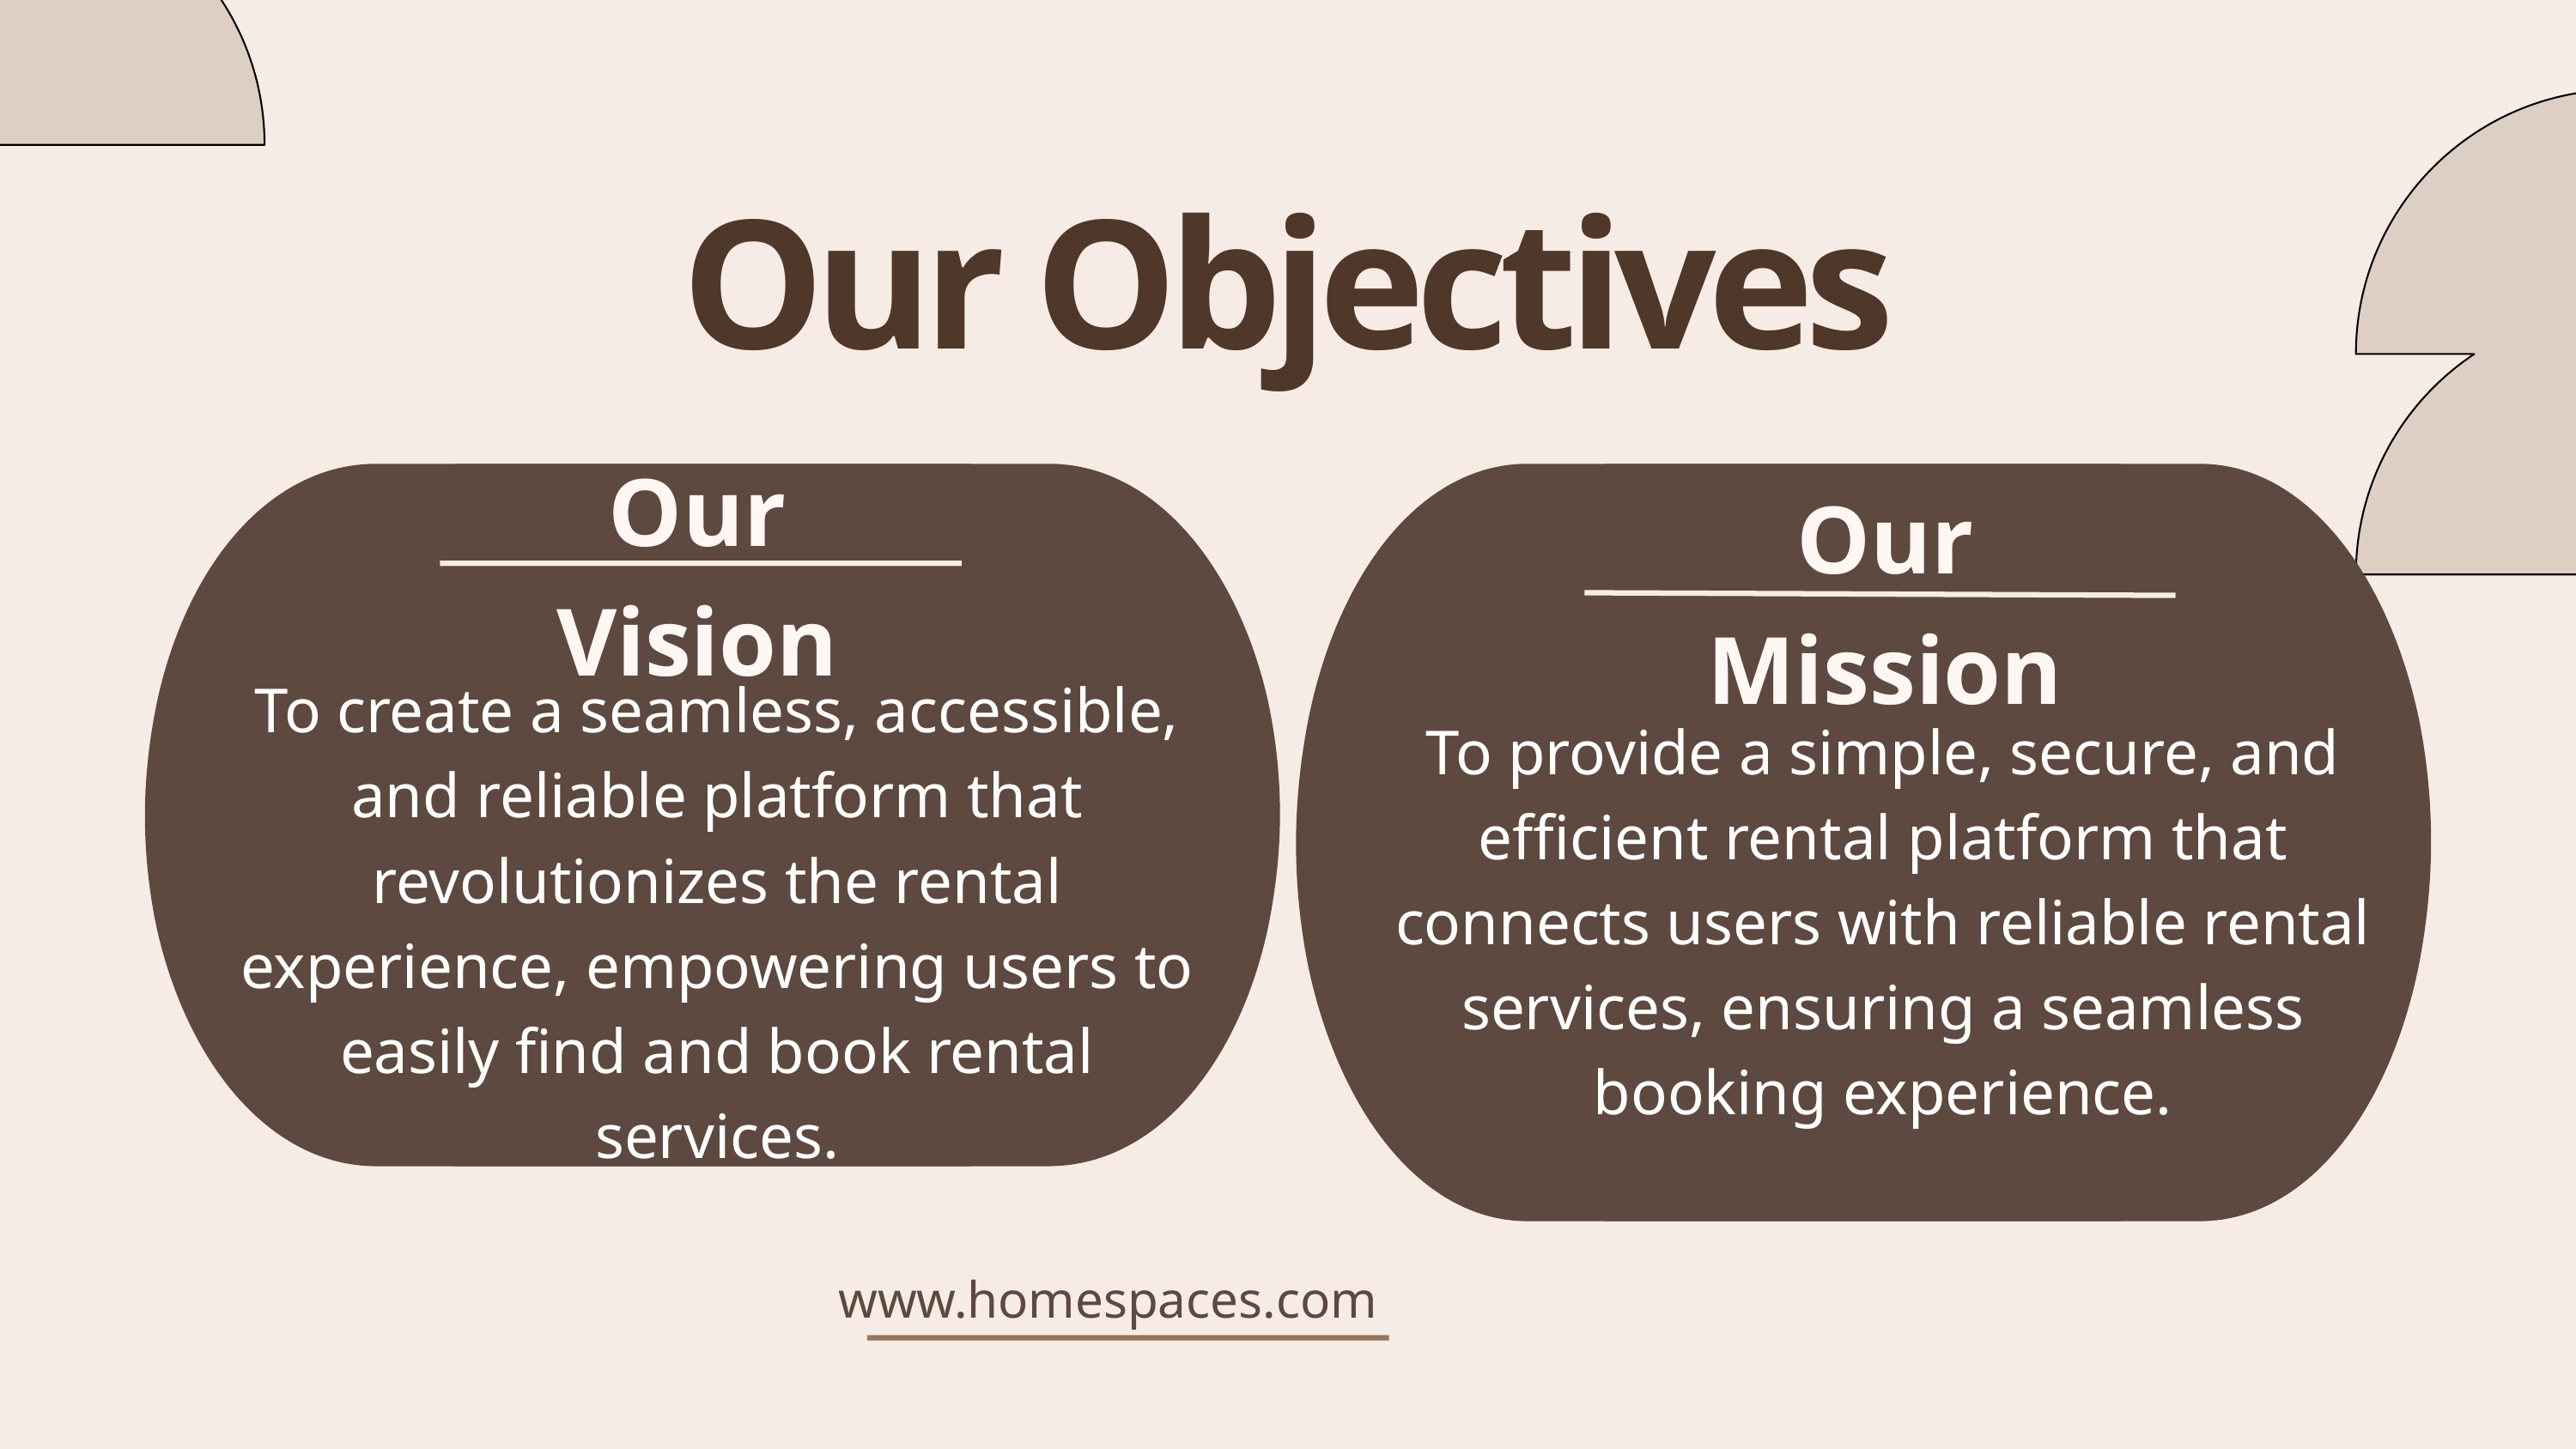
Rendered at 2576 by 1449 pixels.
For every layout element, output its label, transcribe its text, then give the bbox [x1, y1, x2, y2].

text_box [0, 0, 265, 145]
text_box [206, 402, 909, 1228]
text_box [1329, 429, 2088, 1256]
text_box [2355, 89, 2576, 575]
text_box Our Objectives [590, 215, 1986, 385]
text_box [909, 402, 1219, 1228]
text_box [2088, 429, 2397, 1256]
text_box www.homespaces.com [838, 1277, 1525, 1329]
